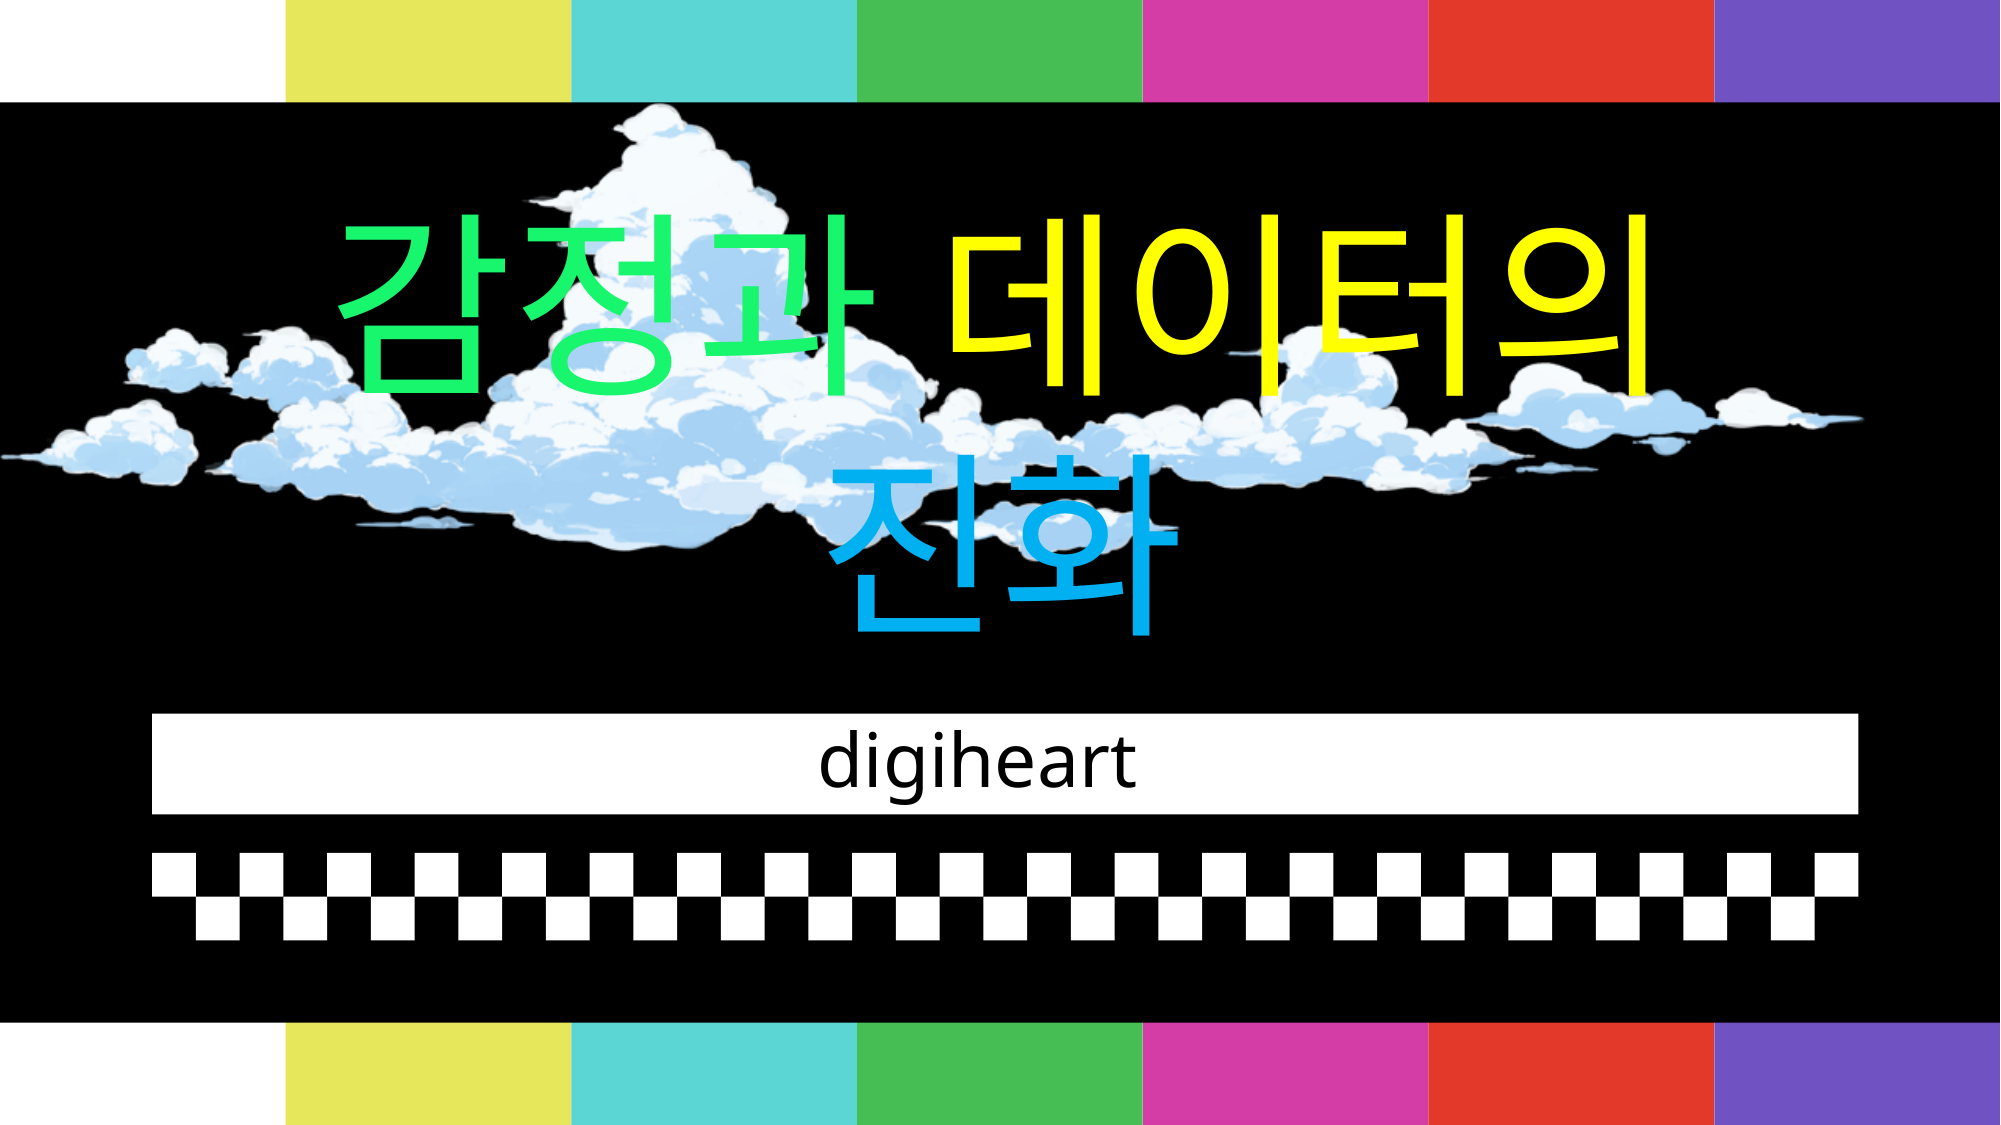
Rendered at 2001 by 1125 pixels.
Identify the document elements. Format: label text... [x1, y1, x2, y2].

picture [0, 103, 1866, 563]
picture [1039, 514, 1091, 553]
text_box digiheart [309, 704, 1665, 810]
text_box 감정과 데이터의 진화 [205, 563, 1795, 668]
